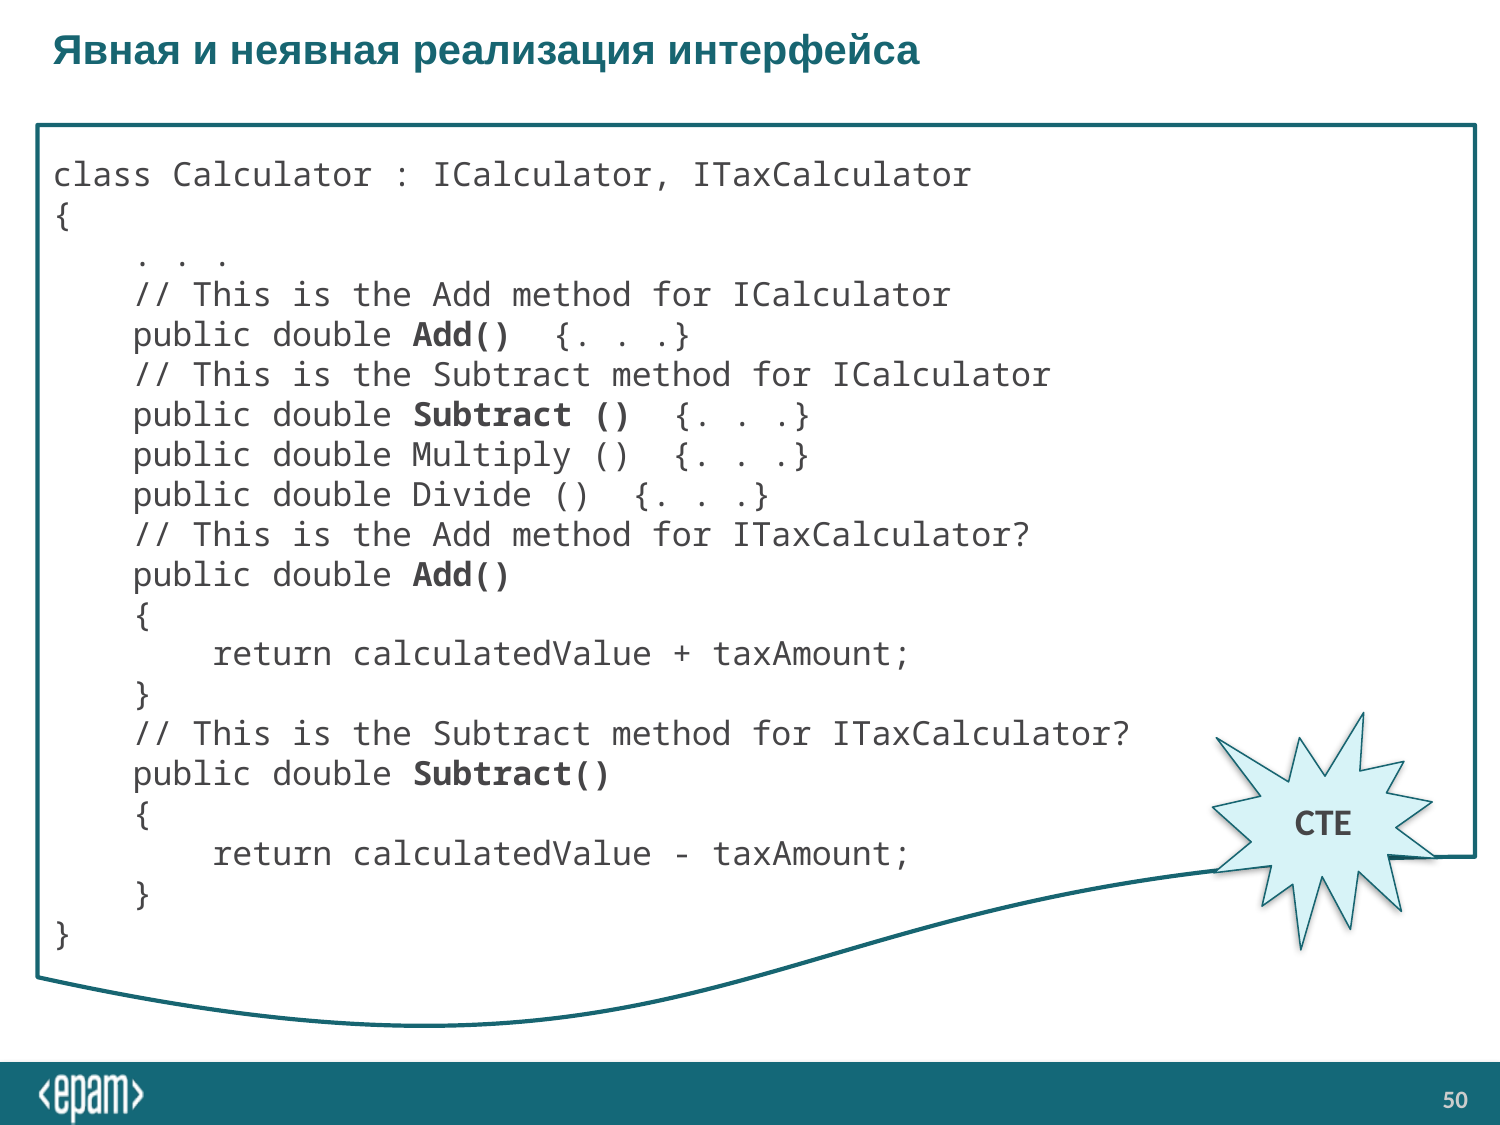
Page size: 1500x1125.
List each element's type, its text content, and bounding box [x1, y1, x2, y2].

picture [38, 1074, 144, 1125]
title Явная и неявная реализация интерфейса [0, 0, 1500, 95]
text_box CTE [1211, 711, 1439, 951]
text_box class Calculator : ICalculator, ITaxCalculator { . . . // This is the Add method for ICalculator public double Add() {. . .} // This is the Subtract method for ICalculator public double Subtract () {. . .} public double Multiply () {. . .} public double Divide () {. . .} // This is the Add method for ITaxCalculator? public double Add() { return calculatedValue + taxAmount; } // This is the Subtract method for ITaxCalculator? public double Subtract() { return calculatedValue - taxAmount; } } [35, 122, 1478, 1028]
